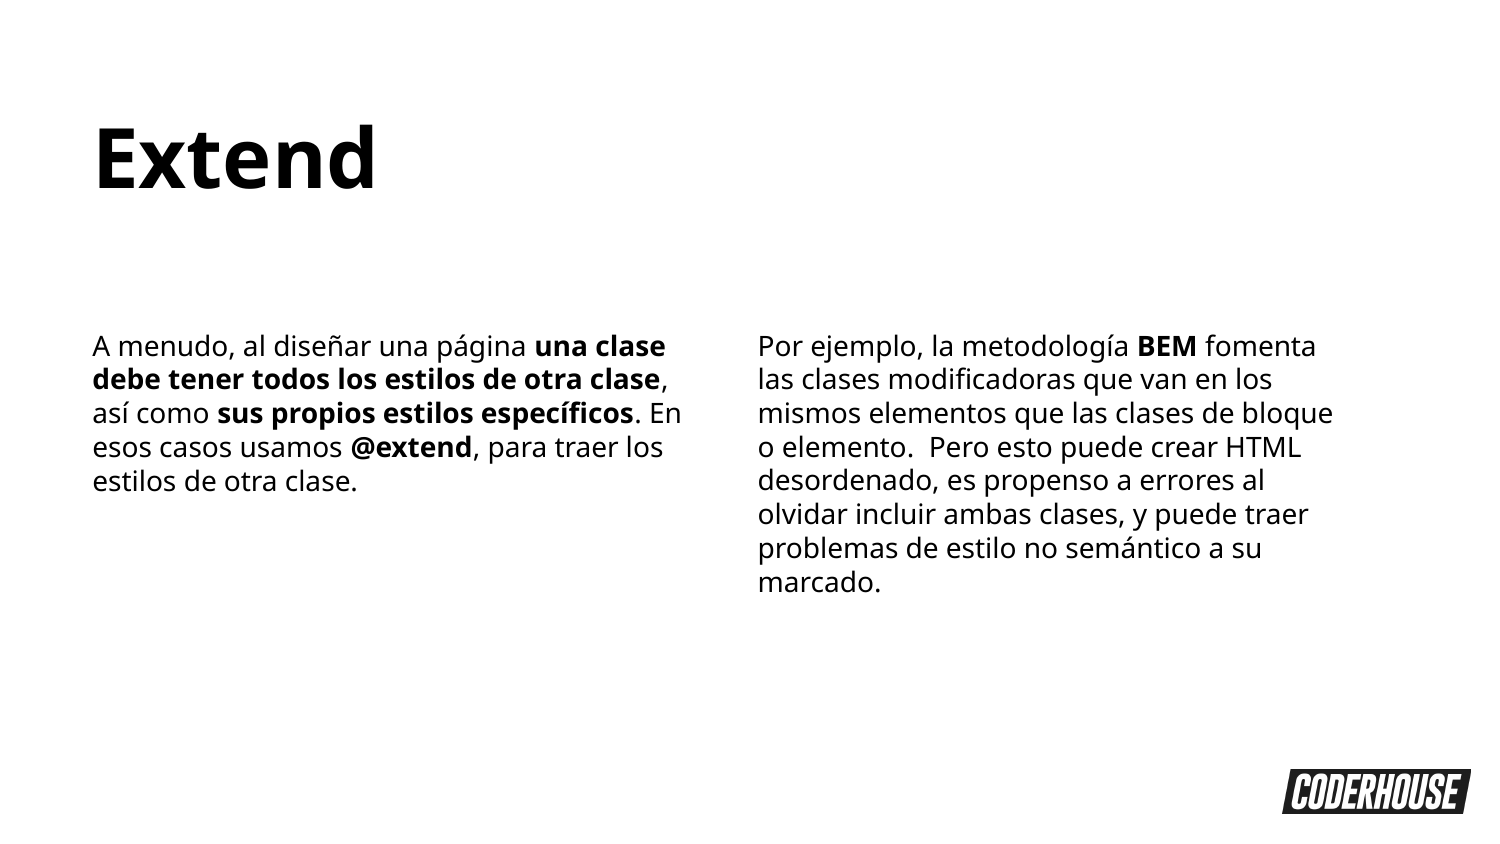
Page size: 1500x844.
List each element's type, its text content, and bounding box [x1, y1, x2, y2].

text_box Extend [77, 101, 1414, 222]
text_box A menudo, al diseñar una página una clase debe tener todos los estilos de otra clase, así como sus propios estilos específicos. En esos casos usamos @extend, para traer los estilos de otra clase. [77, 312, 707, 512]
text_box Por ejemplo, la metodología BEM fomenta las clases modificadoras que van en los mismos elementos que las clases de bloque o elemento. Pero esto puede crear HTML desordenado, es propenso a errores al olvidar incluir ambas clases, y puede traer problemas de estilo no semántico a su marcado. [742, 312, 1372, 613]
picture [1281, 769, 1471, 814]
